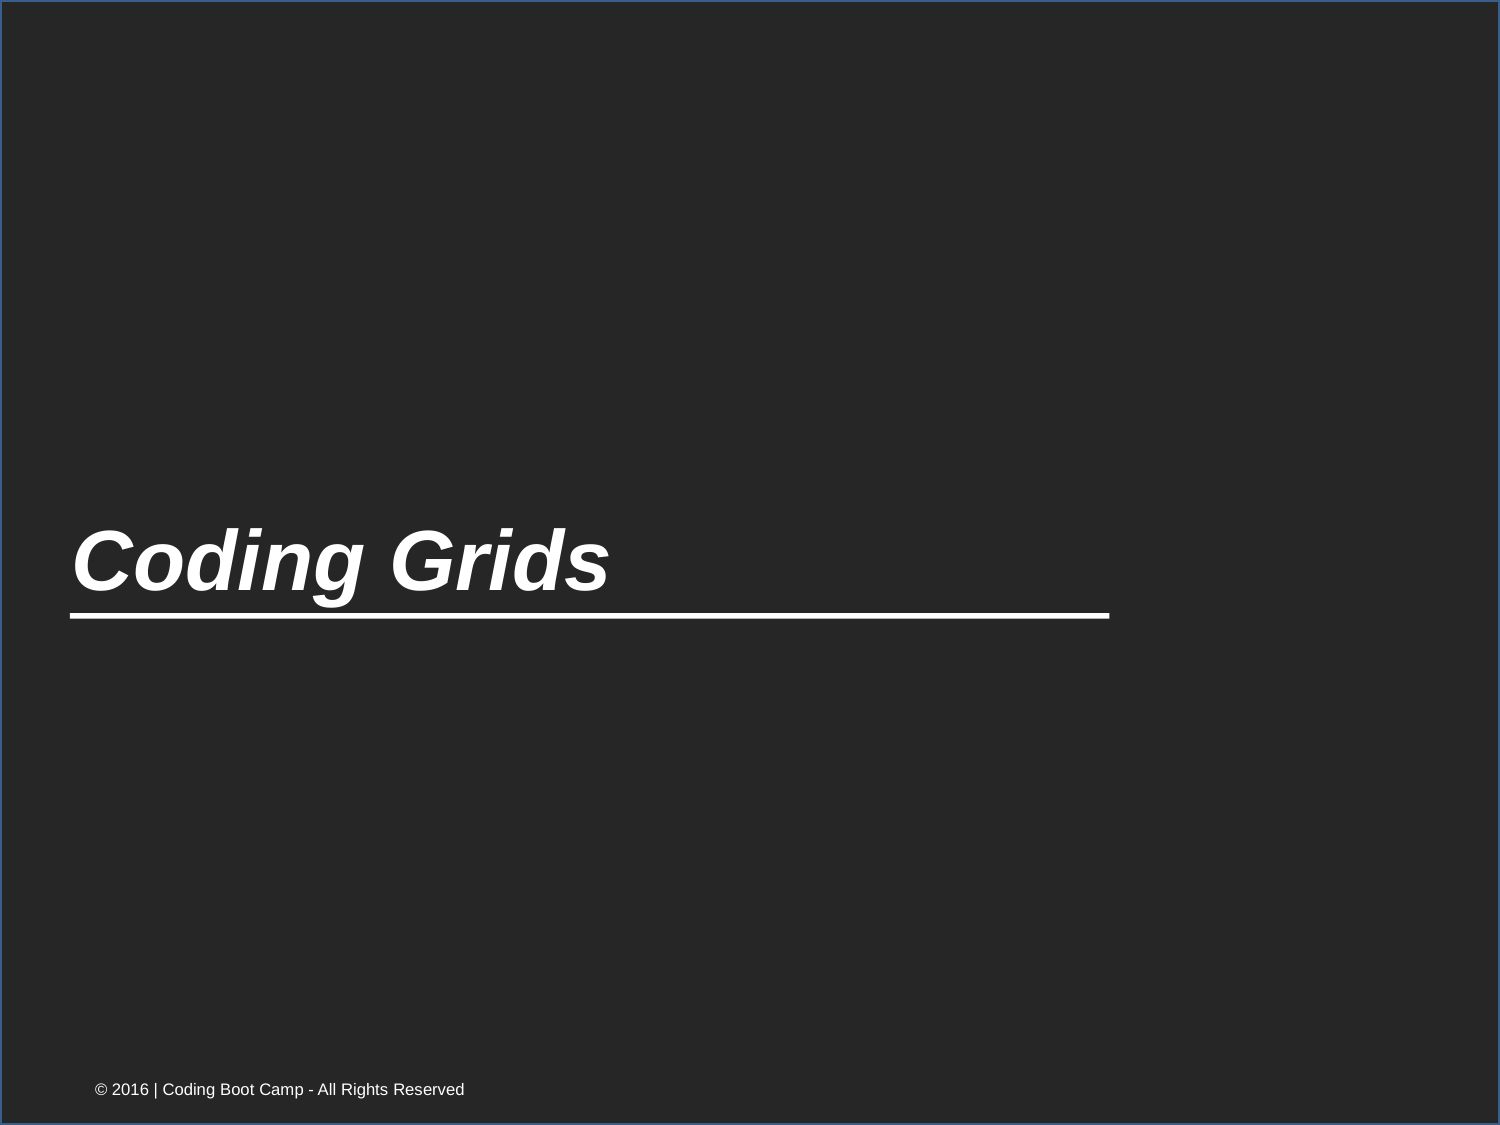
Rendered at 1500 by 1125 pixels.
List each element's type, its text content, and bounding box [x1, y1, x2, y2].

title Coding Grids [63, 483, 1415, 628]
